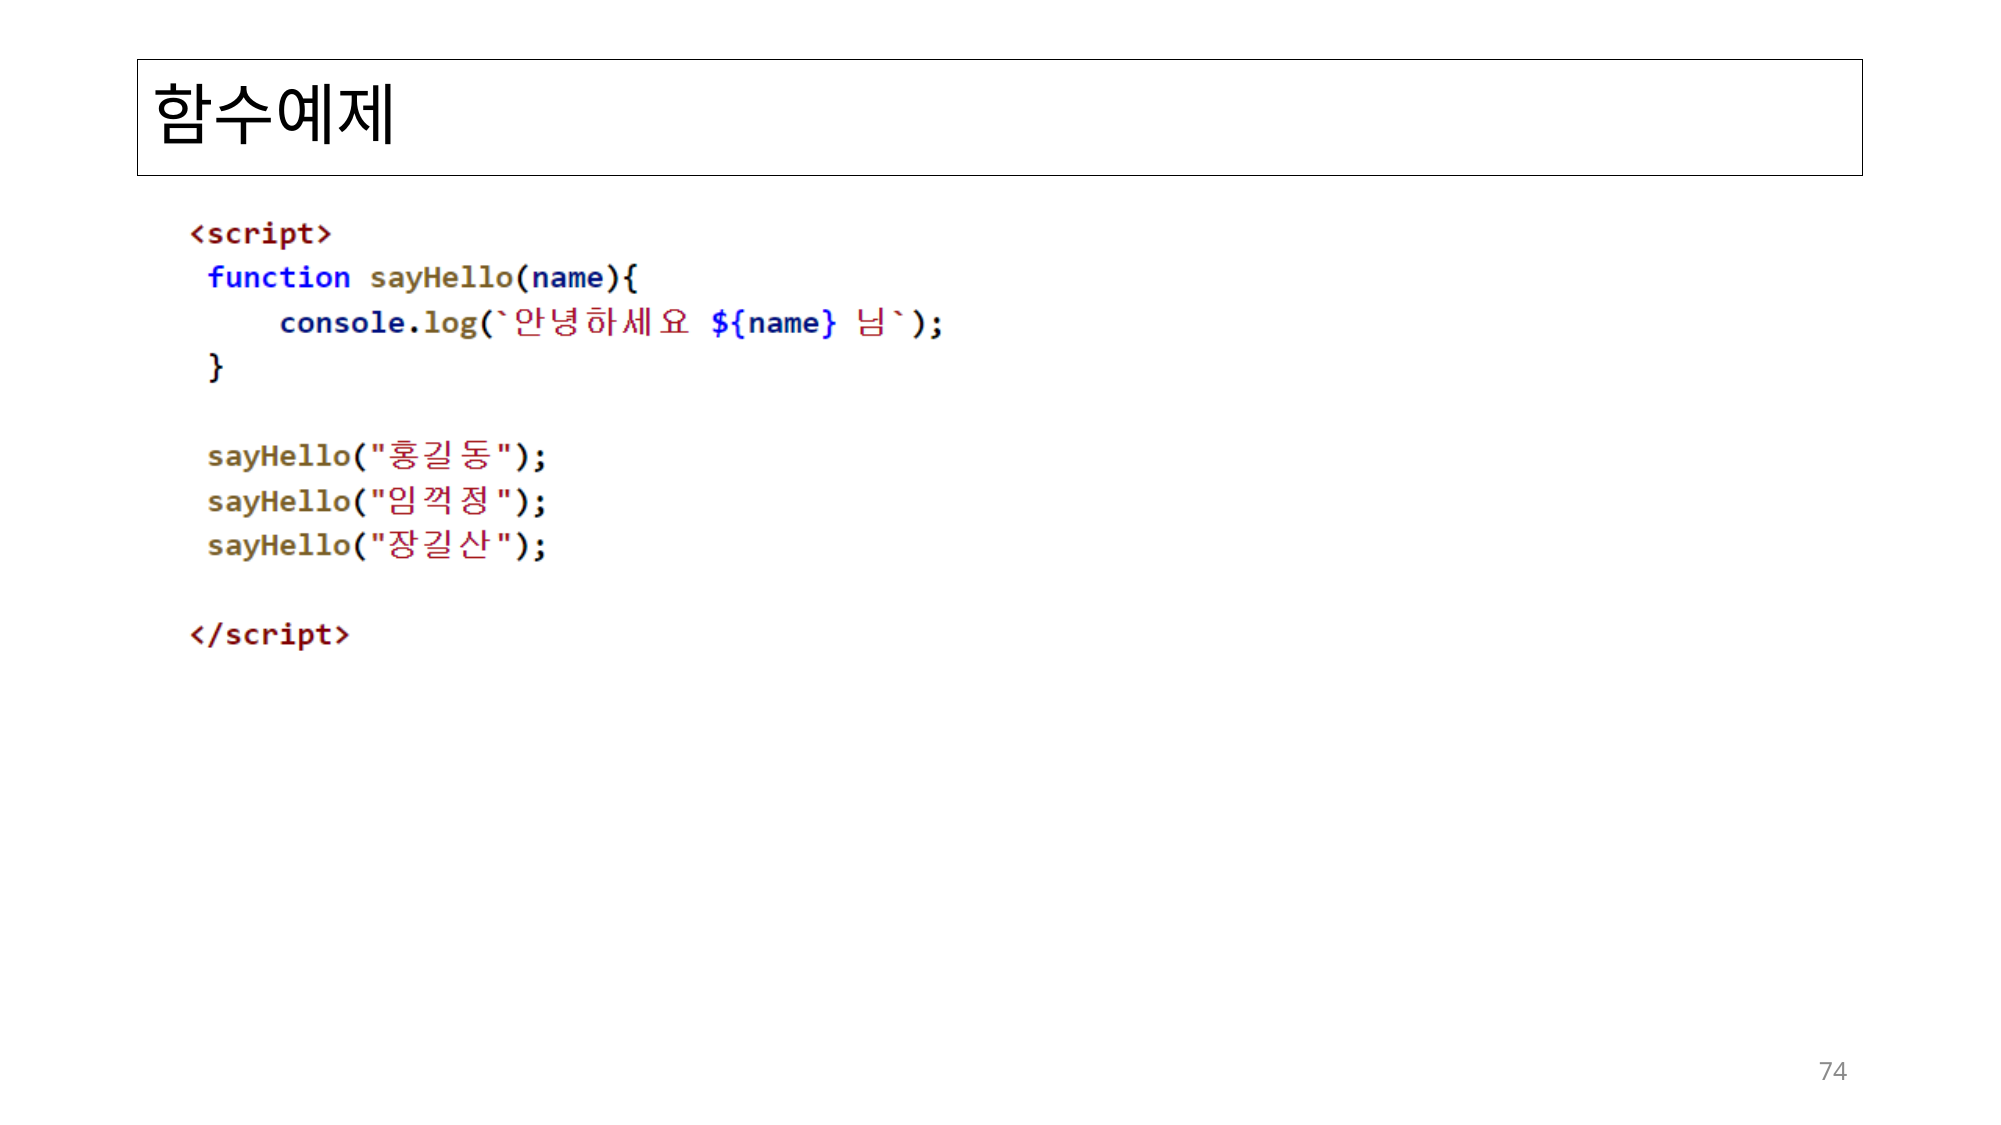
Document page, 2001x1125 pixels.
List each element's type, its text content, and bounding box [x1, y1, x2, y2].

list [165, 214, 1001, 676]
title 함수예제 [137, 59, 1863, 176]
slide_number 74 [1412, 1042, 1863, 1103]
